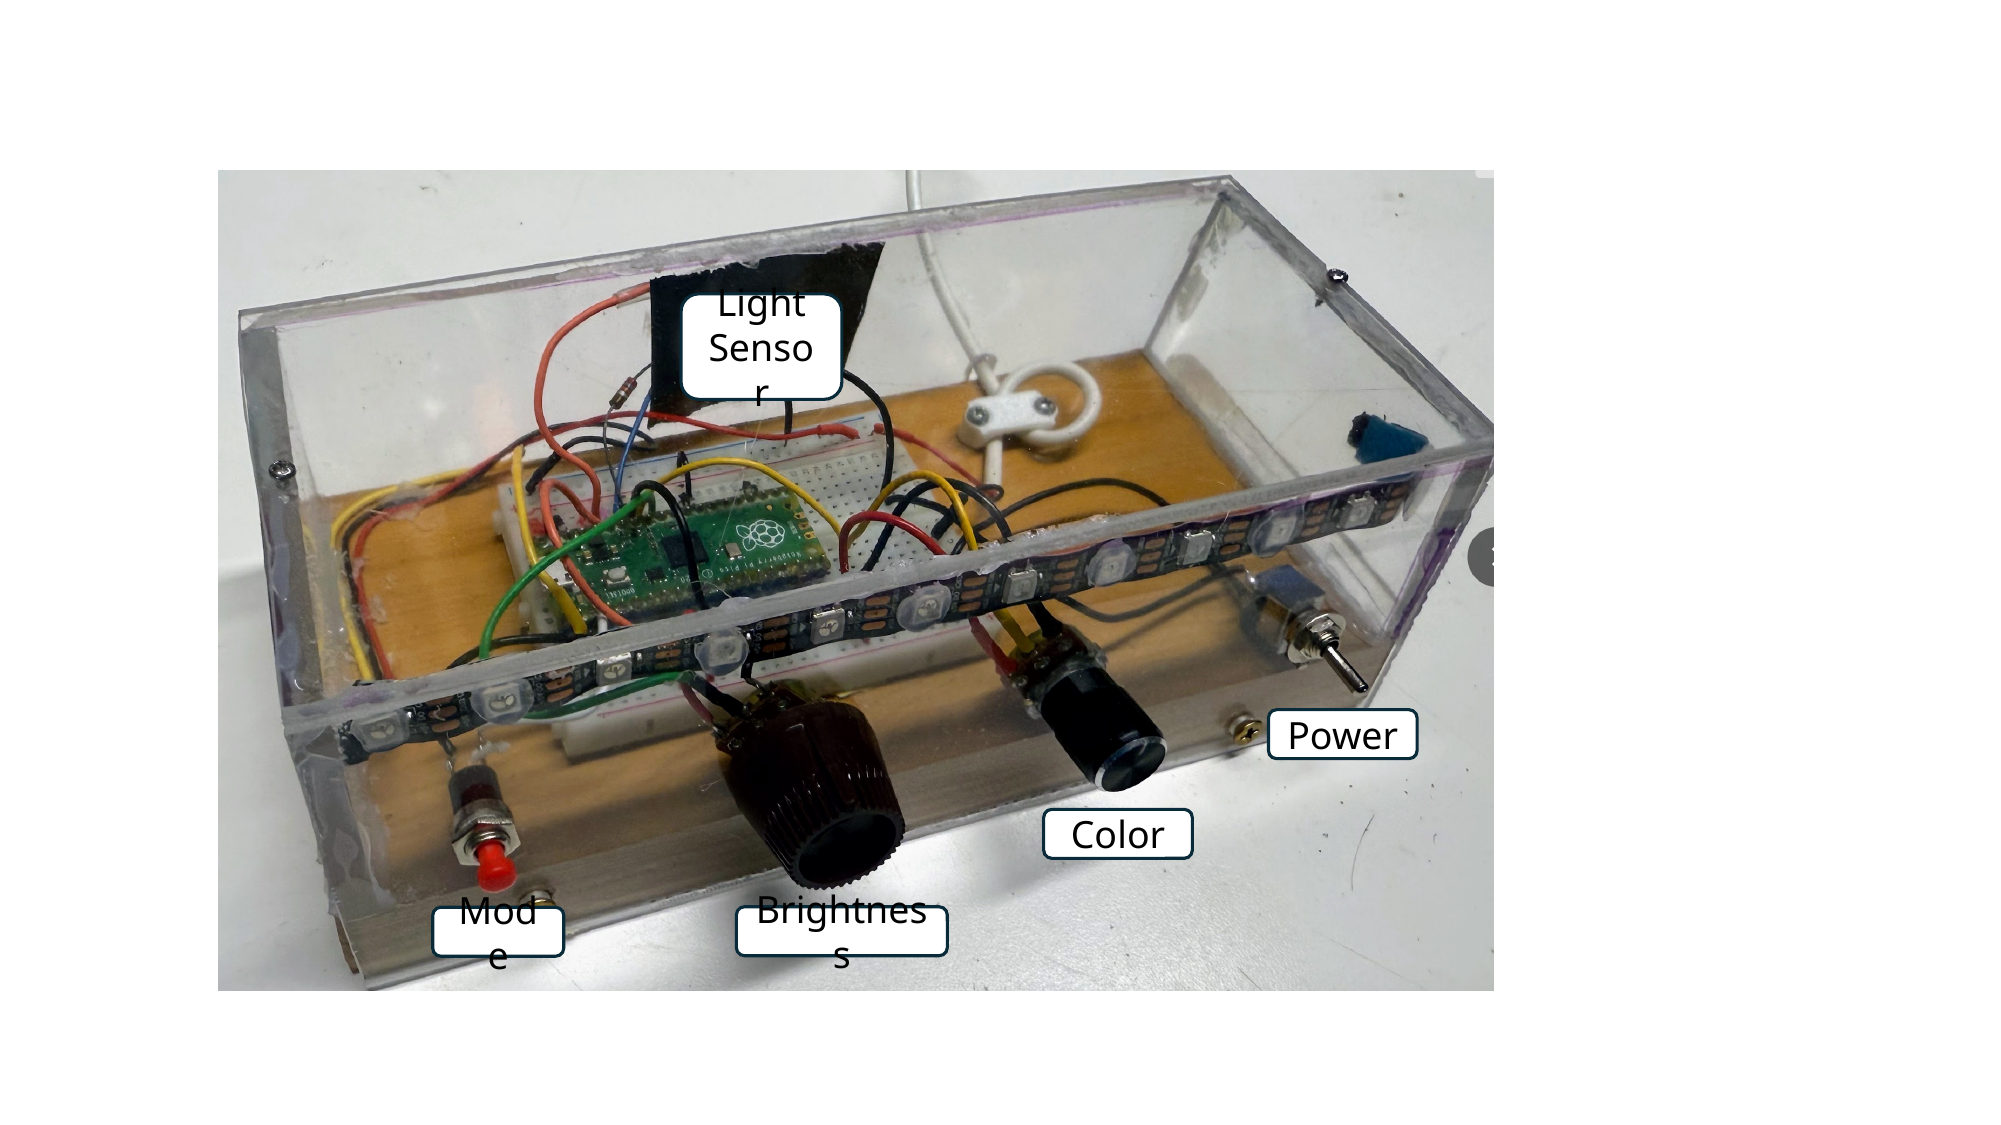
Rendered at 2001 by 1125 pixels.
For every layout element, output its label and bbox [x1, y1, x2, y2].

picture [217, 170, 1494, 991]
